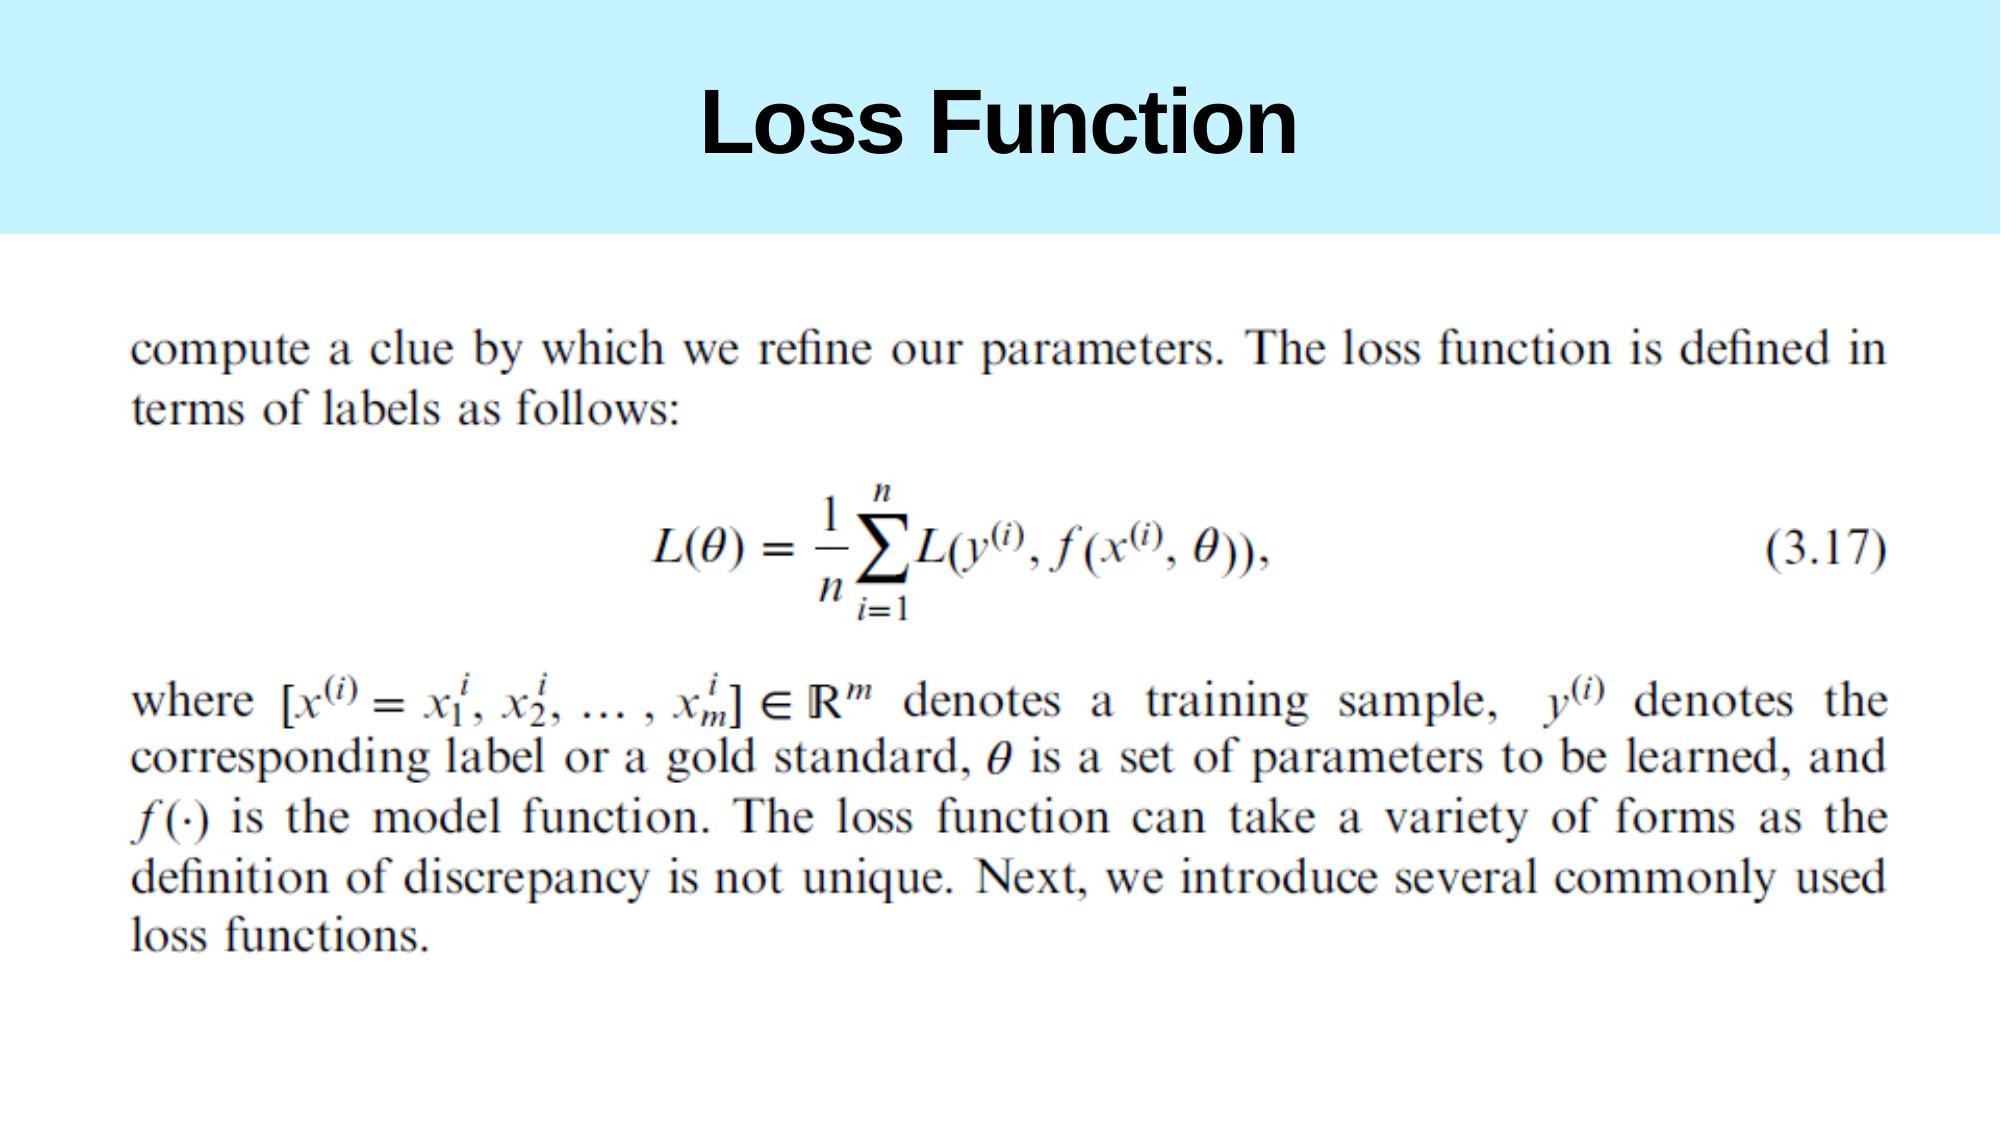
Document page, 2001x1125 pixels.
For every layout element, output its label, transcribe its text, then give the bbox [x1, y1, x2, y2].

title Loss Function [0, 0, 2000, 234]
picture [83, 322, 1917, 986]
